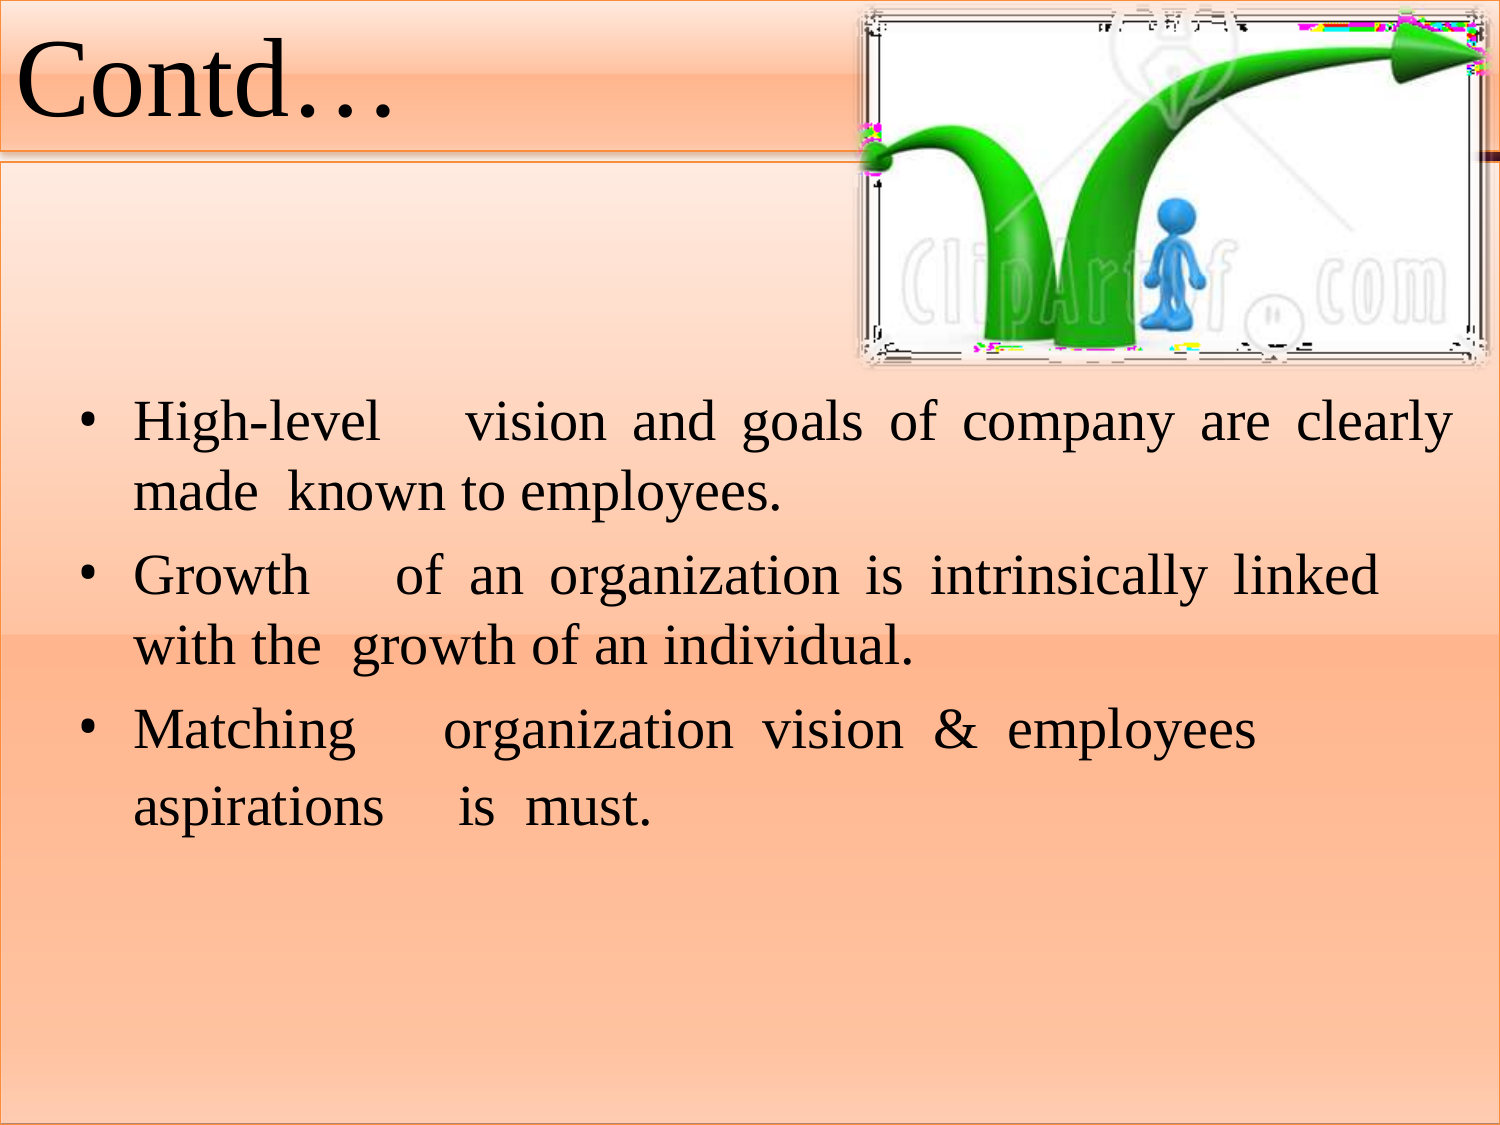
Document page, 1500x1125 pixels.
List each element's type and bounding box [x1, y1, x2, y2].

picture [849, 0, 1500, 376]
text_box [0, 0, 847, 156]
text_box [0, 156, 1500, 1125]
